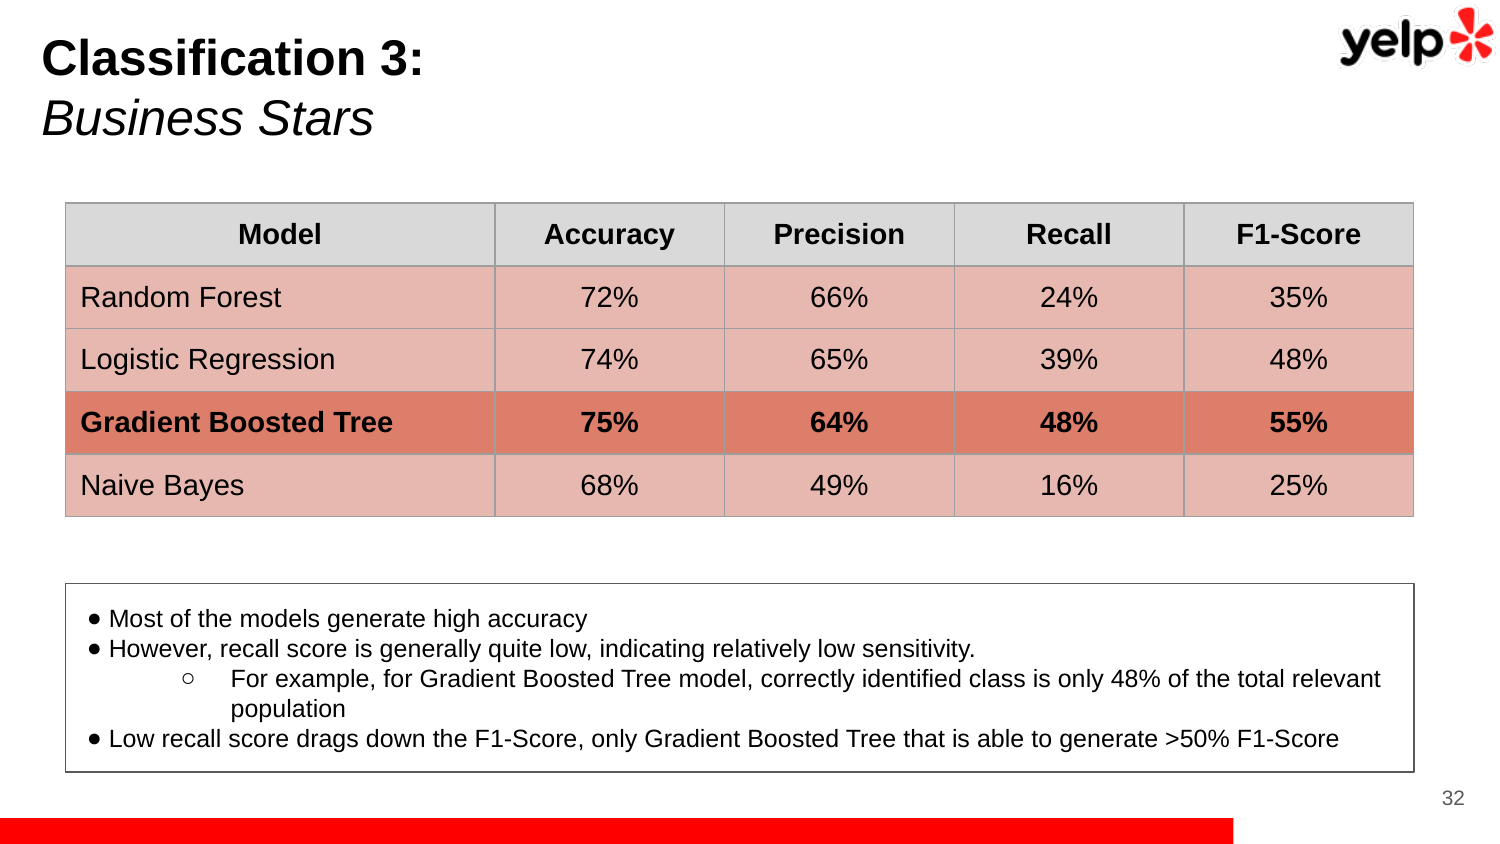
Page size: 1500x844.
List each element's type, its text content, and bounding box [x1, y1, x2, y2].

table_cell 25% [1185, 455, 1413, 516]
table_cell 72% [496, 267, 724, 328]
table_cell Random Forest [66, 267, 494, 328]
table_cell 35% [1185, 267, 1413, 328]
table_header Model [66, 204, 494, 265]
text_box Most of the models generate high accuracy However, recall score is generally quite low, indicating relatively low sensitivity. For example, for Gradient Boosted Tree model, correctly identified class is only 48% of the total relevant population Low recall score drags down the F1-Score, only Gradient Boosted Tree that is able to generate >50% F1-Score [65, 583, 1414, 773]
table_cell 64% [725, 392, 954, 453]
picture [1336, 4, 1497, 70]
table_header Accuracy [496, 204, 724, 265]
title Classification 3: Business Stars [26, 10, 1190, 162]
table_cell 48% [1185, 329, 1413, 391]
table_cell 39% [955, 329, 1183, 391]
table_cell Gradient Boosted Tree [66, 392, 494, 453]
table_cell 74% [496, 329, 724, 391]
table_header Recall [955, 204, 1183, 265]
table_cell 68% [496, 455, 724, 516]
table_cell Naive Bayes [66, 455, 494, 516]
table_cell 55% [1185, 392, 1413, 453]
table_cell 75% [496, 392, 724, 453]
table_header Precision [725, 204, 954, 265]
table_cell 49% [725, 455, 954, 516]
table_cell 66% [725, 267, 954, 328]
table_cell Logistic Regression [66, 329, 494, 391]
picture [0, 818, 1234, 844]
table_cell 48% [955, 392, 1183, 453]
table_cell 65% [725, 329, 954, 391]
table_header F1-Score [1185, 204, 1413, 265]
slide_number ‹#› [1389, 764, 1480, 830]
table_cell 24% [955, 267, 1183, 328]
table_cell 16% [955, 455, 1183, 516]
